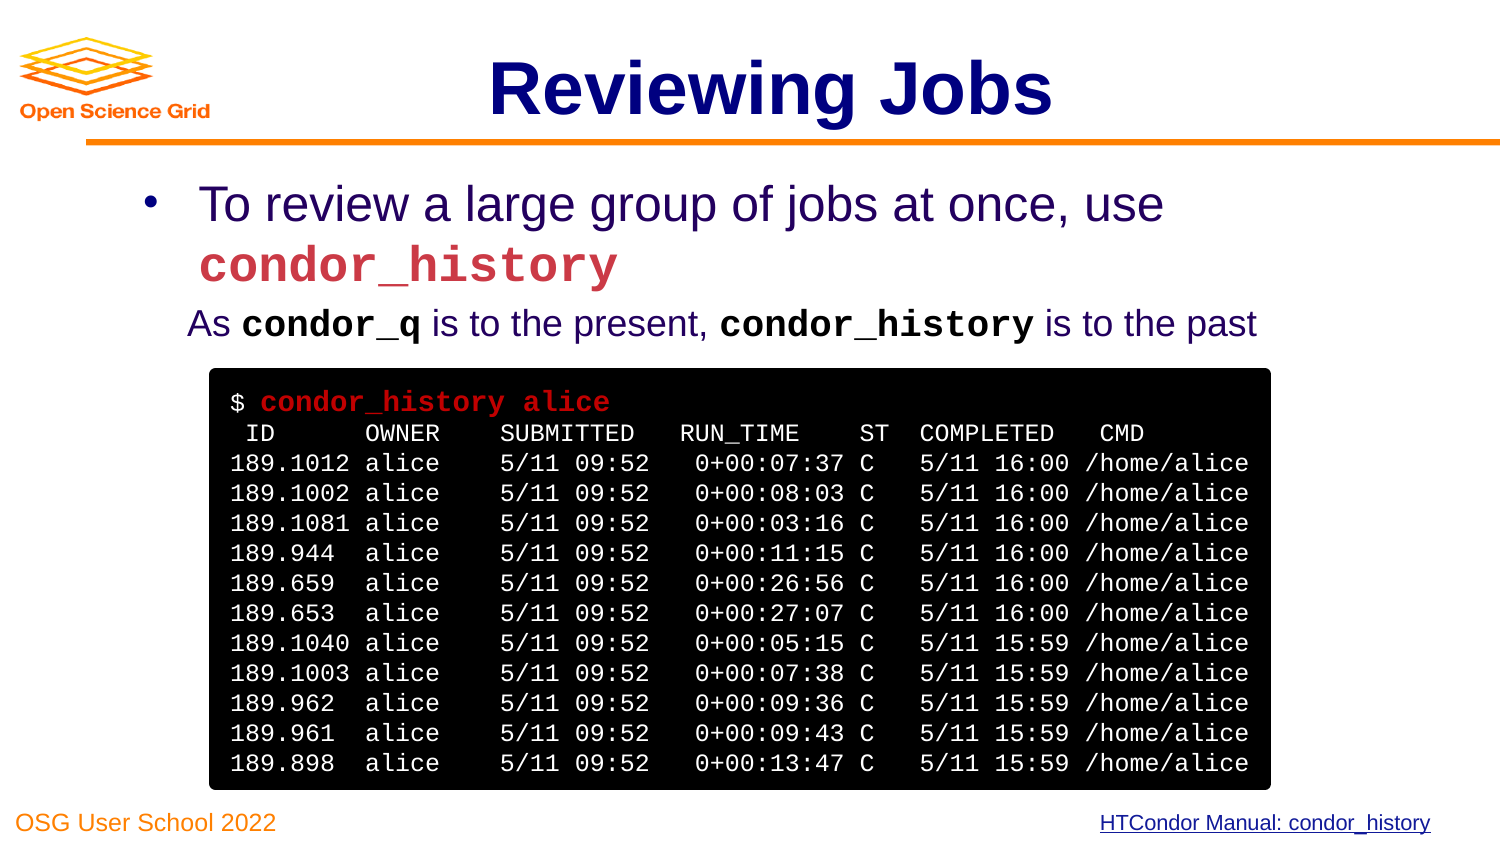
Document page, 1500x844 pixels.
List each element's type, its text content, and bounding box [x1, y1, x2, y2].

text_box HTCondor Manual: condor_history [1046, 801, 1446, 843]
list To review a large group of jobs at once, use condor_history As condor_q is to the present, condor_history is to the past [127, 164, 1403, 741]
title Reviewing Jobs [201, 14, 1342, 155]
text_box $ condor_history alice ID OWNER SUBMITTED RUN_TIME ST COMPLETED CMD 189.1012 alice 5/11 09:52 0+00:07:37 C 5/11 16:00 /home/alice 189.1002 alice 5/11 09:52 0+00:08:03 C 5/11 16:00 /home/alice 189.1081 alice 5/11 09:52 0+00:03:16 C 5/11 16:00 /home/alice 189.944 alice 5/11 09:52 0+00:11:15 C 5/11 16:00 /home/alice 189.659 alice 5/11 09:52 0+00:26:56 C 5/11 16:00 /home/alice 189.653 alice 5/11 09:52 0+00:27:07 C 5/11 16:00 /home/alice 189.1040 alice 5/11 09:52 0+00:05:15 C 5/11 15:59 /home/alice 189.1003 alice 5/11 09:52 0+00:07:38 C 5/11 15:59 /home/alice 189.962 alice 5/11 09:52 0+00:09:36 C 5/11 15:59 /home/alice 189.961 alice 5/11 09:52 0+00:09:43 C 5/11 15:59 /home/alice 189.898 alice 5/11 09:52 0+00:13:47 C 5/11 15:59 /home/alice [215, 374, 1266, 784]
picture [0, 20, 201, 134]
